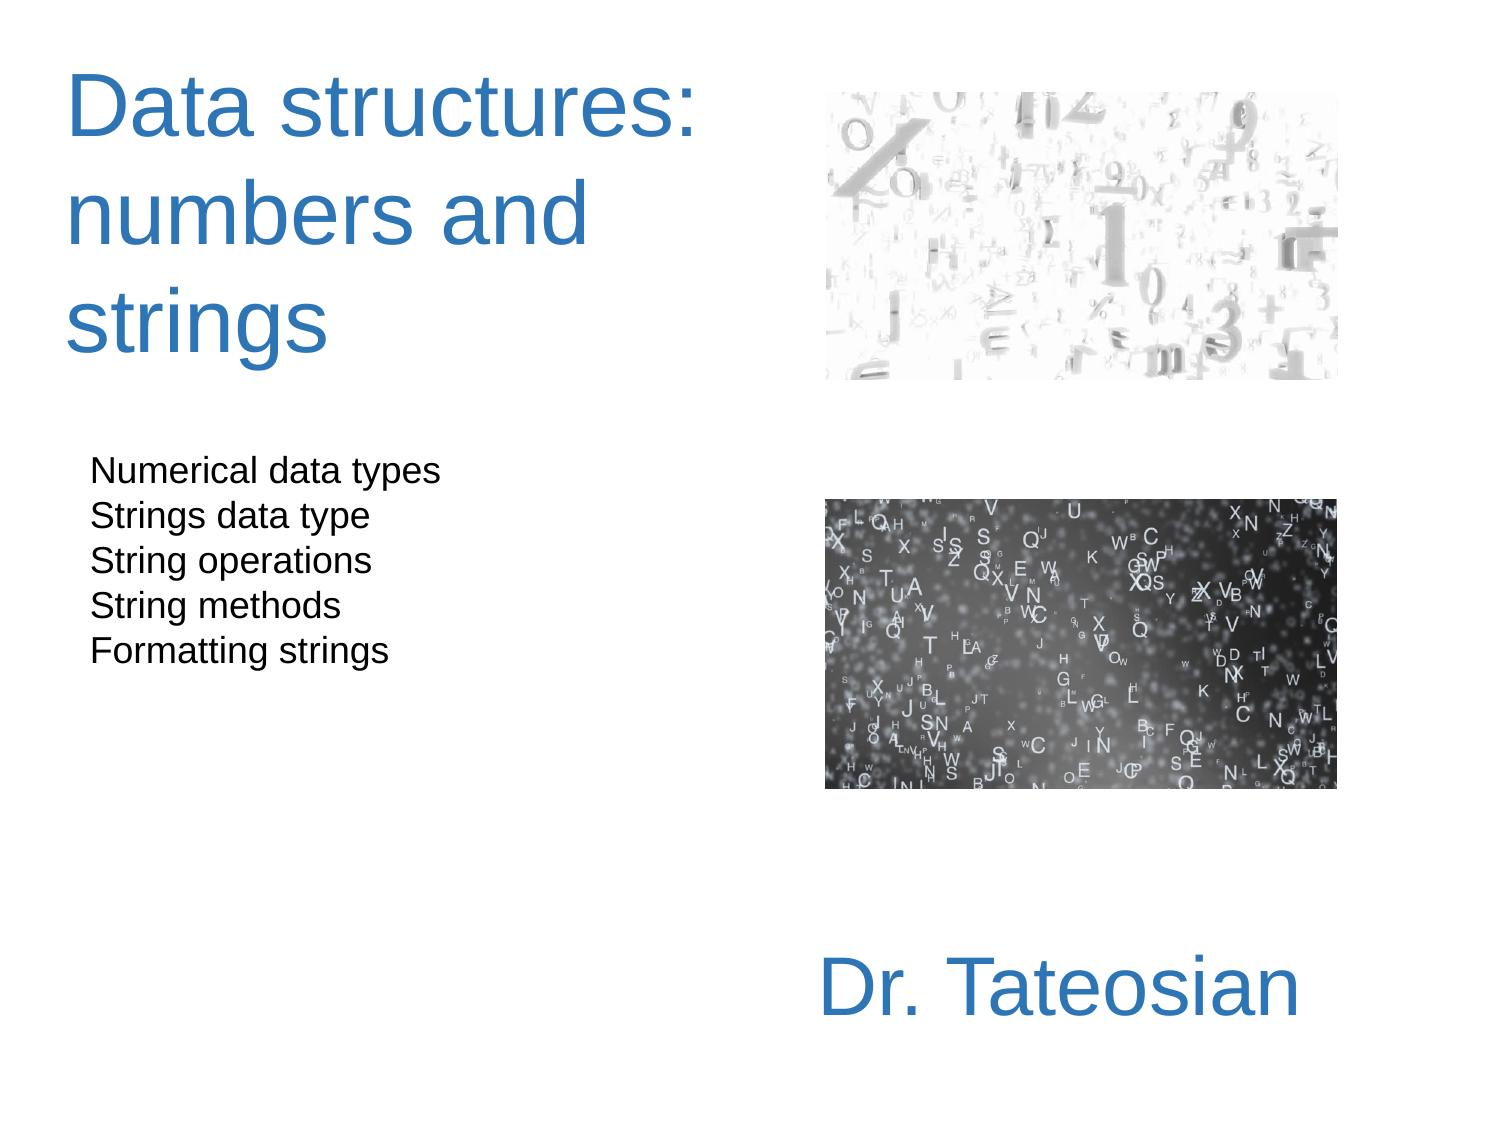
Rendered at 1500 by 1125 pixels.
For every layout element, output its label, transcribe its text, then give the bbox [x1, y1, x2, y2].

text_box Numerical data types Strings data type String operations String methods Formatting strings [74, 438, 688, 678]
text_box Dr. Tateosian [802, 924, 1317, 1040]
picture [825, 91, 1338, 380]
title Data structures: numbers and strings [50, 37, 850, 380]
picture [824, 499, 1337, 789]
